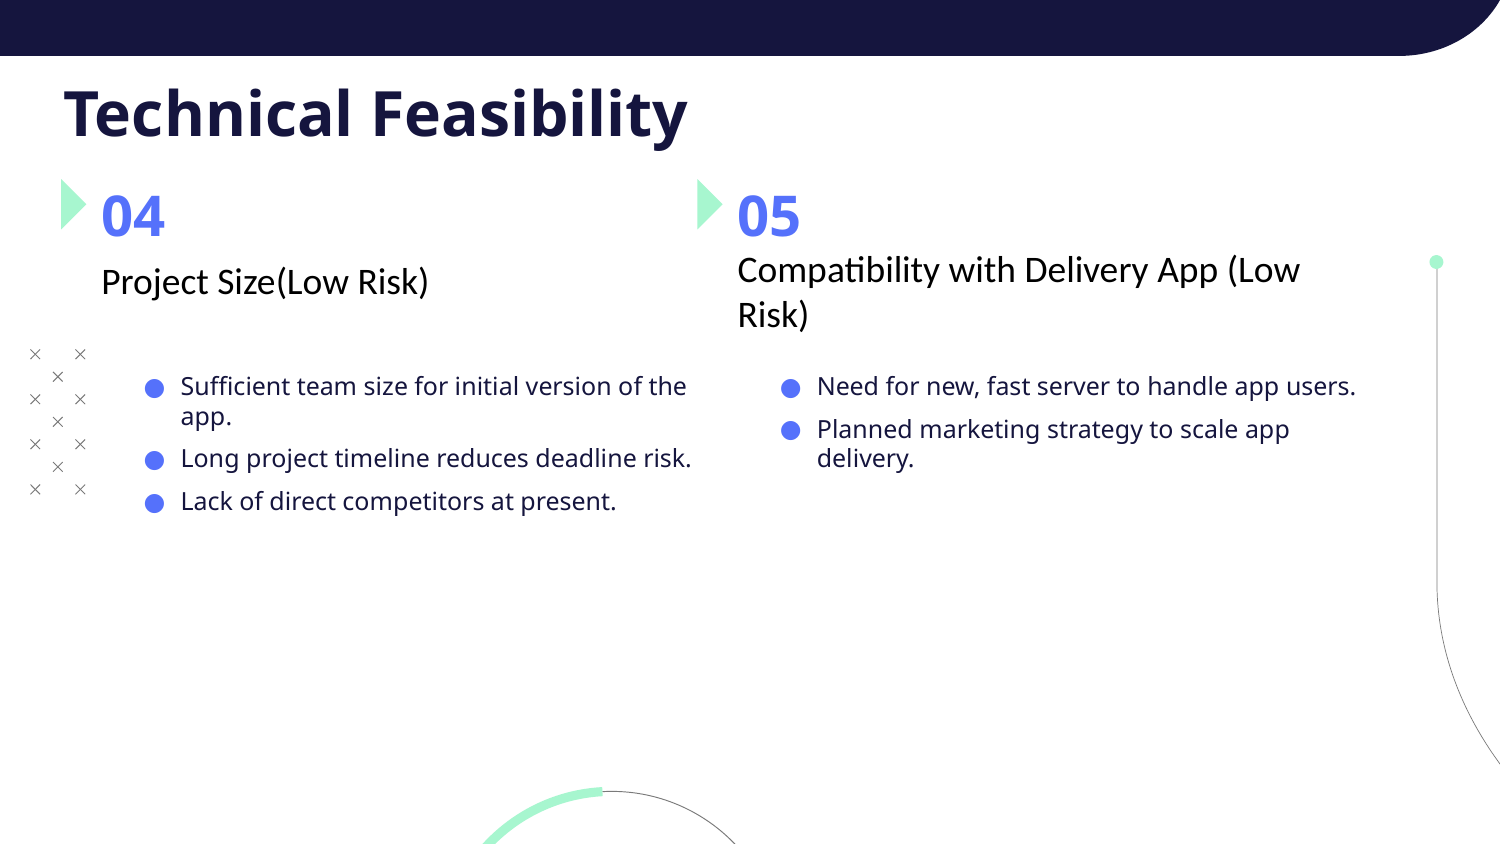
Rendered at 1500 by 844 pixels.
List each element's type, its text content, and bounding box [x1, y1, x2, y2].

text_box [697, 179, 722, 230]
title Technical Feasibility [48, 59, 1315, 154]
text_box [61, 179, 86, 230]
text_box Compatibility with Delivery App (Low Risk) [722, 234, 1321, 336]
text_box 05 [722, 172, 852, 256]
text_box 04 [86, 172, 215, 256]
text_box Need for new, fast server to handle app users. Planned marketing strategy to scale app delivery. [756, 355, 1390, 778]
text_box Sufficient team size for initial version of the app. Long project timeline reduces deadline risk. Lack of direct competitors at present. [120, 355, 754, 778]
text_box Project Size(Low Risk) [86, 248, 685, 302]
